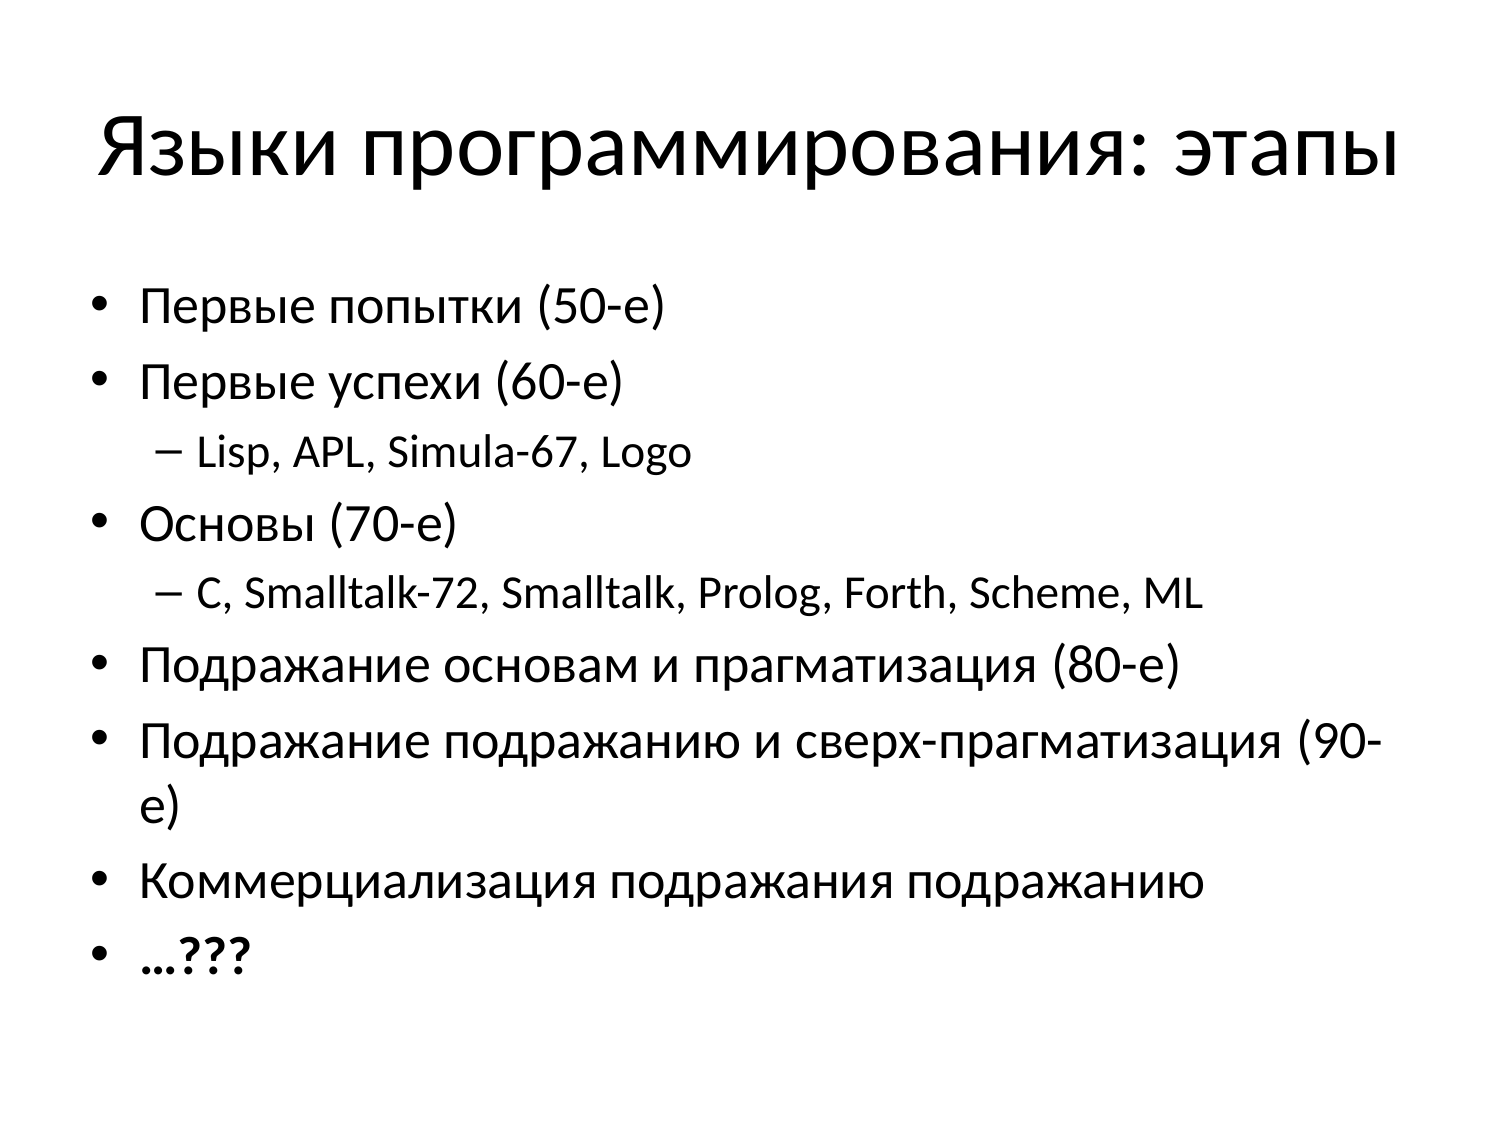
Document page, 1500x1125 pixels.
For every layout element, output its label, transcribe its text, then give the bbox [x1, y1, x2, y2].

title Языки программирования: этапы [75, 45, 1425, 233]
list Первые попытки (50-e) Первые успехи (60-e) Lisp, APL, Simula-67, Logo Основы (70-e) C, Smalltalk-72, Smalltalk, Prolog, Forth, Scheme, ML Подражание основам и прагматизация (80-e) Подражание подражанию и сверх-прагматизация (90-e) Коммерциализация подражания подражанию …??? [75, 262, 1425, 1005]
